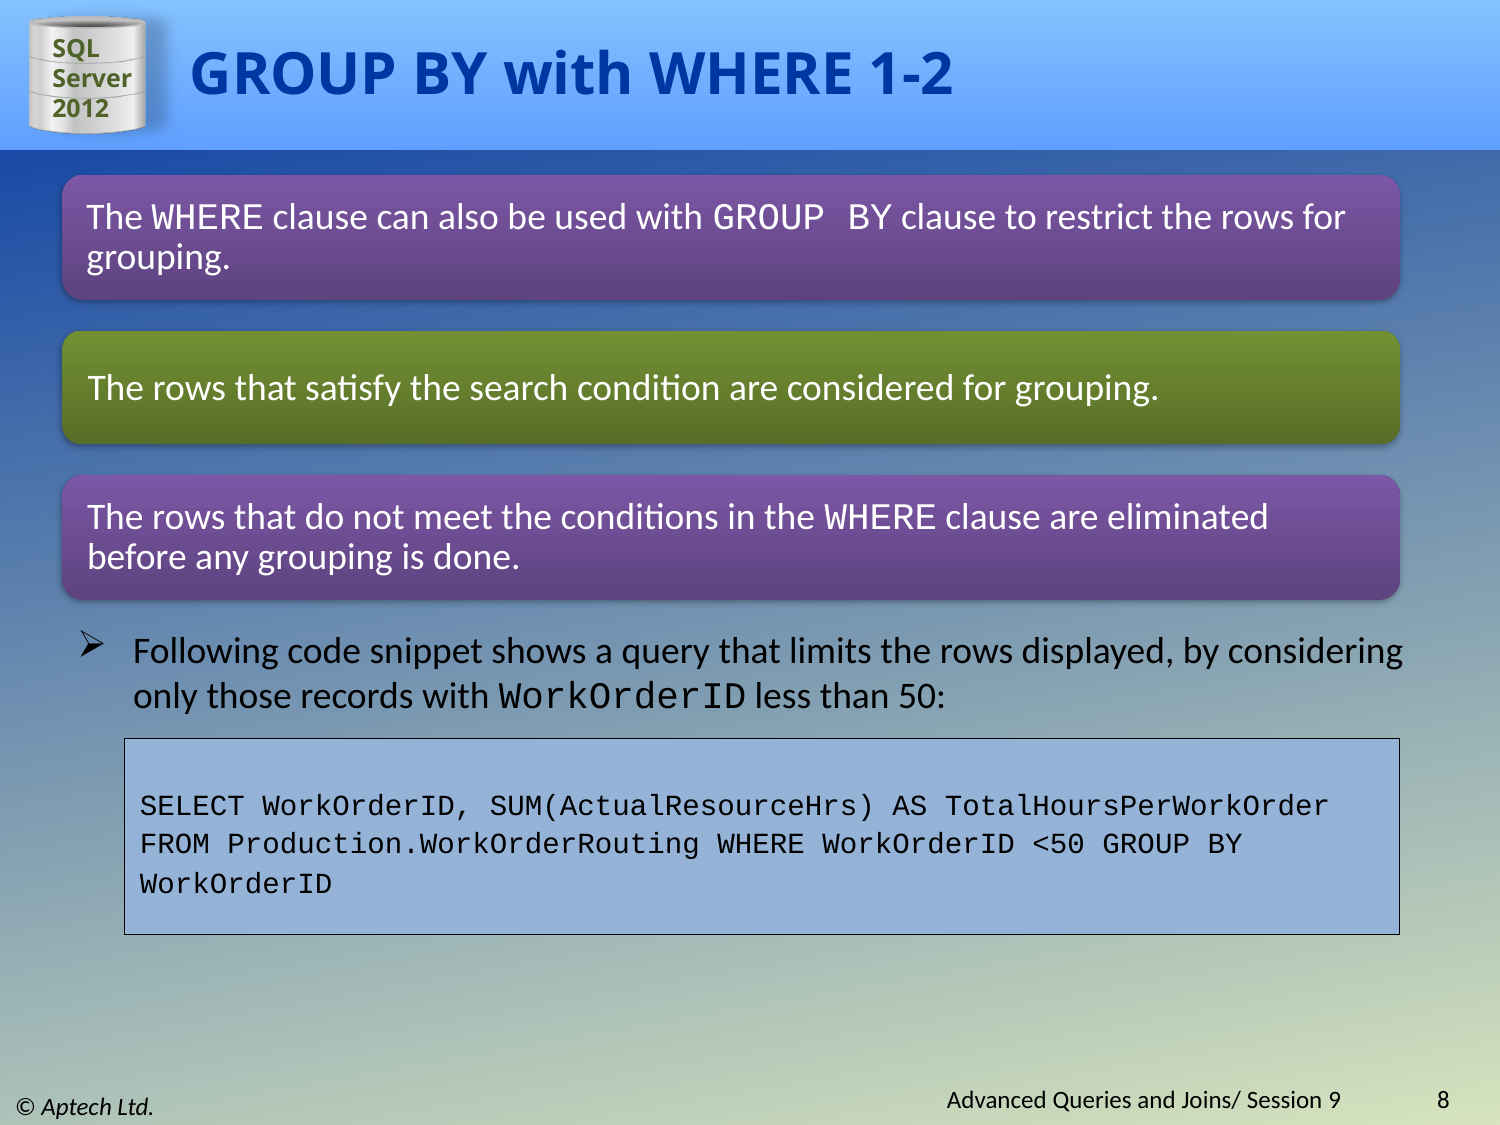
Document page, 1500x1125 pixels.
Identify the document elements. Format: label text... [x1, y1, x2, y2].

slide_number 8 [1363, 1084, 1465, 1113]
text_box SELECT WorkOrderID, SUM(ActualResourceHrs) AS TotalHoursPerWorkOrder FROM Production.WorkOrderRouting WHERE WorkOrderID <50 GROUP BY WorkOrderID [124, 738, 1400, 935]
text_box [62, 474, 1401, 601]
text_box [62, 312, 1401, 445]
title GROUP BY with WHERE 1-2 [174, 37, 1426, 106]
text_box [62, 174, 1401, 301]
text_box Following code snippet shows a query that limits the rows displayed, by considering only those records with WorkOrderID less than 50: [62, 618, 1438, 724]
picture [24, 0, 150, 150]
footer Advanced Queries and Joins/ Session 9 [375, 1084, 1363, 1113]
